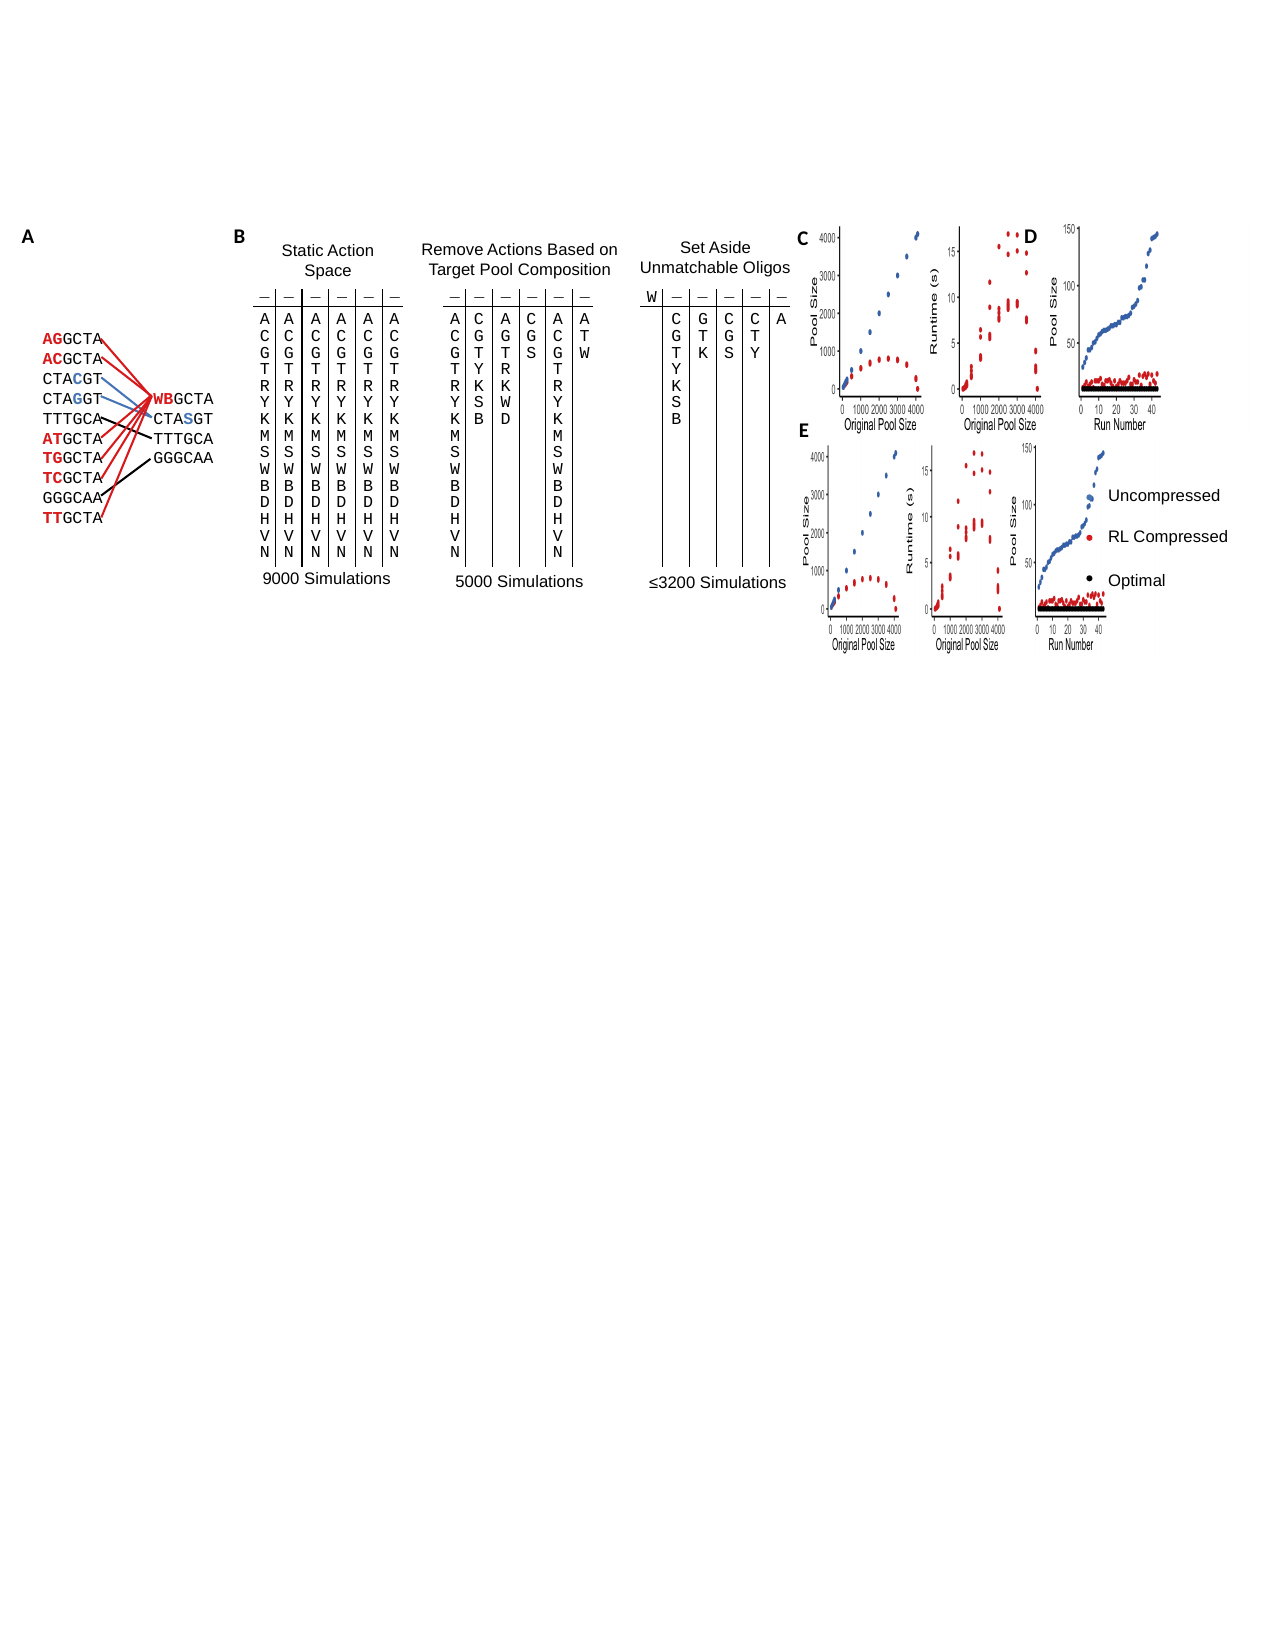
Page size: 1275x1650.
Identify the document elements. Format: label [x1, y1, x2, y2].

text_box [0, 215, 1255, 658]
